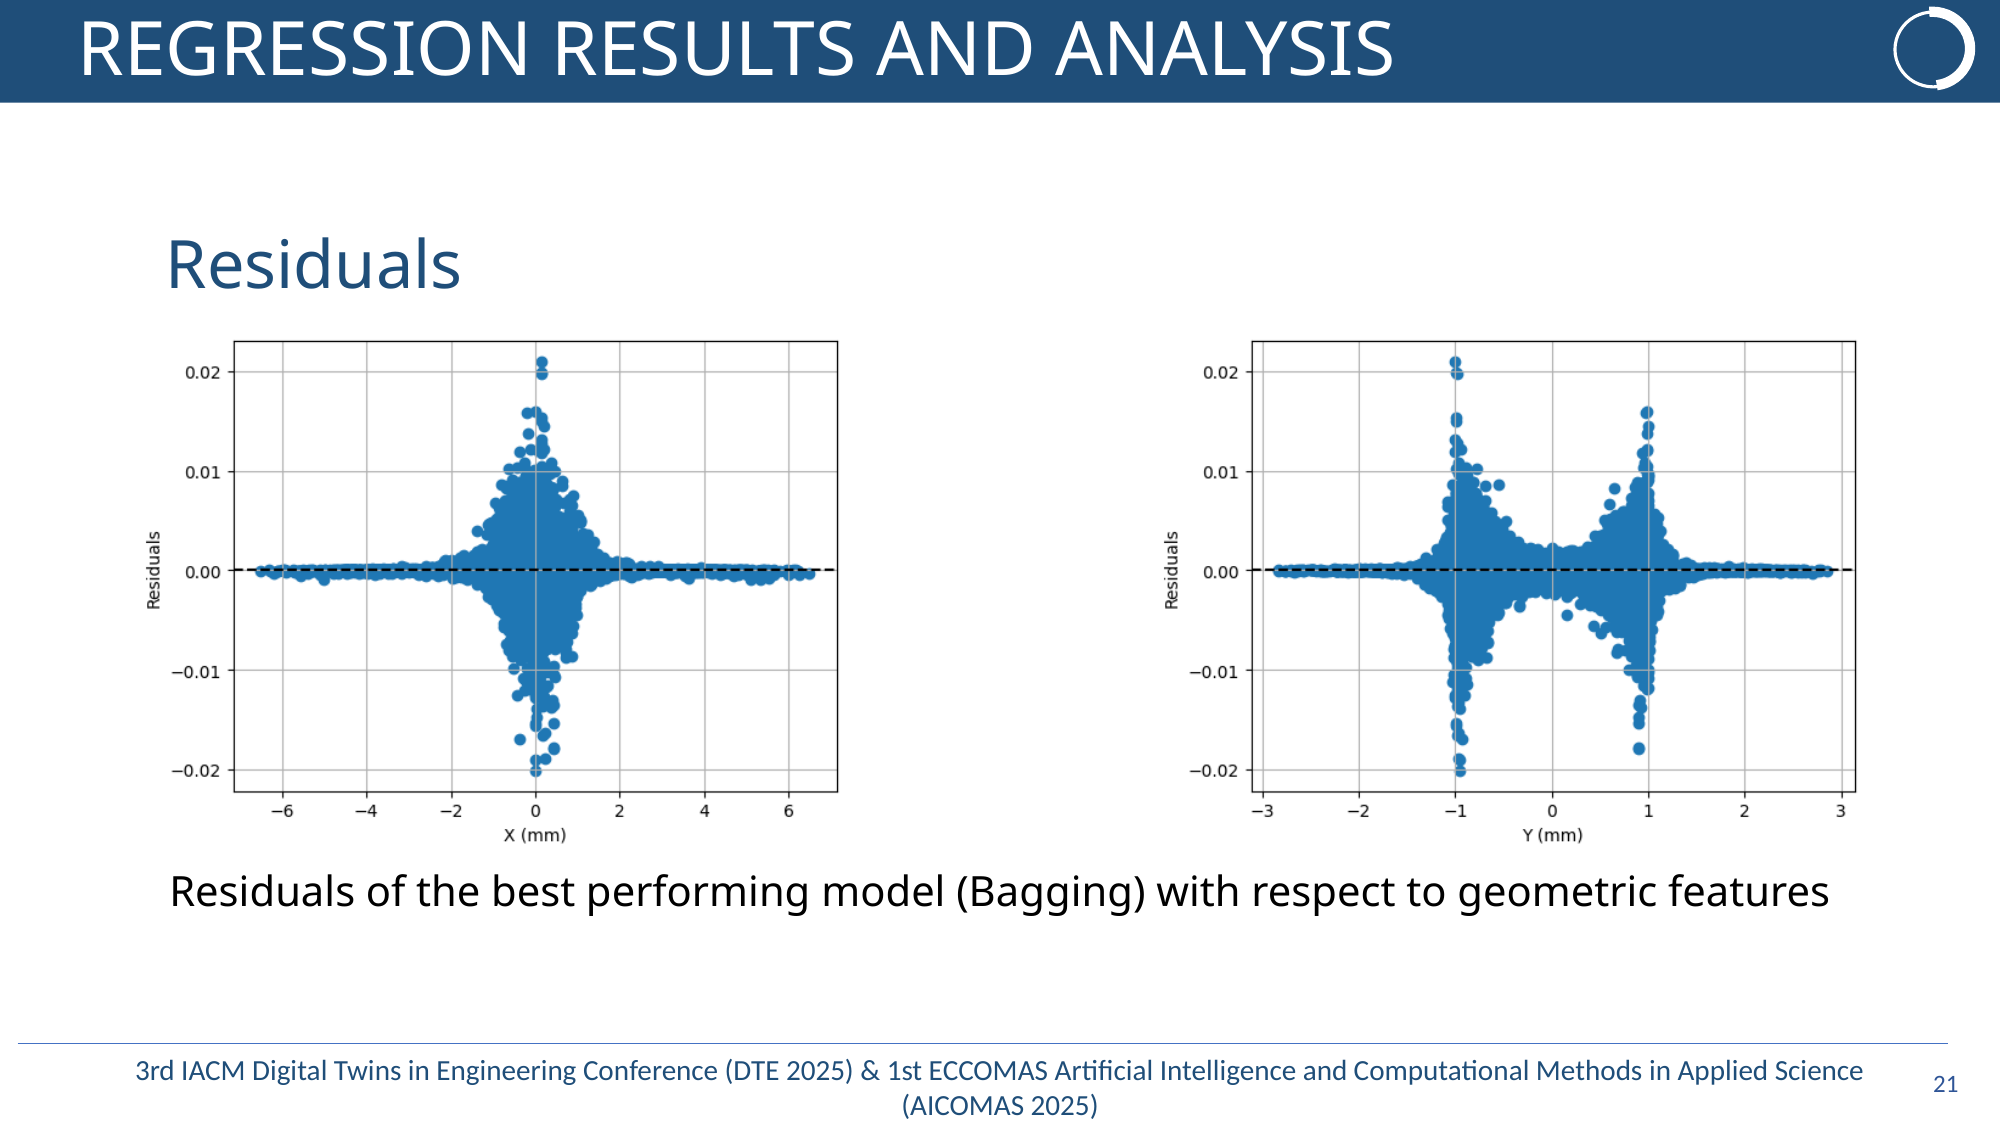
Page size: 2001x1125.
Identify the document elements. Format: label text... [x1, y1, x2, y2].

text_box Residuals [150, 134, 1206, 309]
text_box [1929, 7, 1975, 90]
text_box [134, 330, 1866, 930]
slide_number 20 [1843, 1053, 1974, 1113]
text_box [1893, 10, 1973, 88]
title REGRESSION RESULTS AND ANALYSIS [62, 6, 1813, 96]
